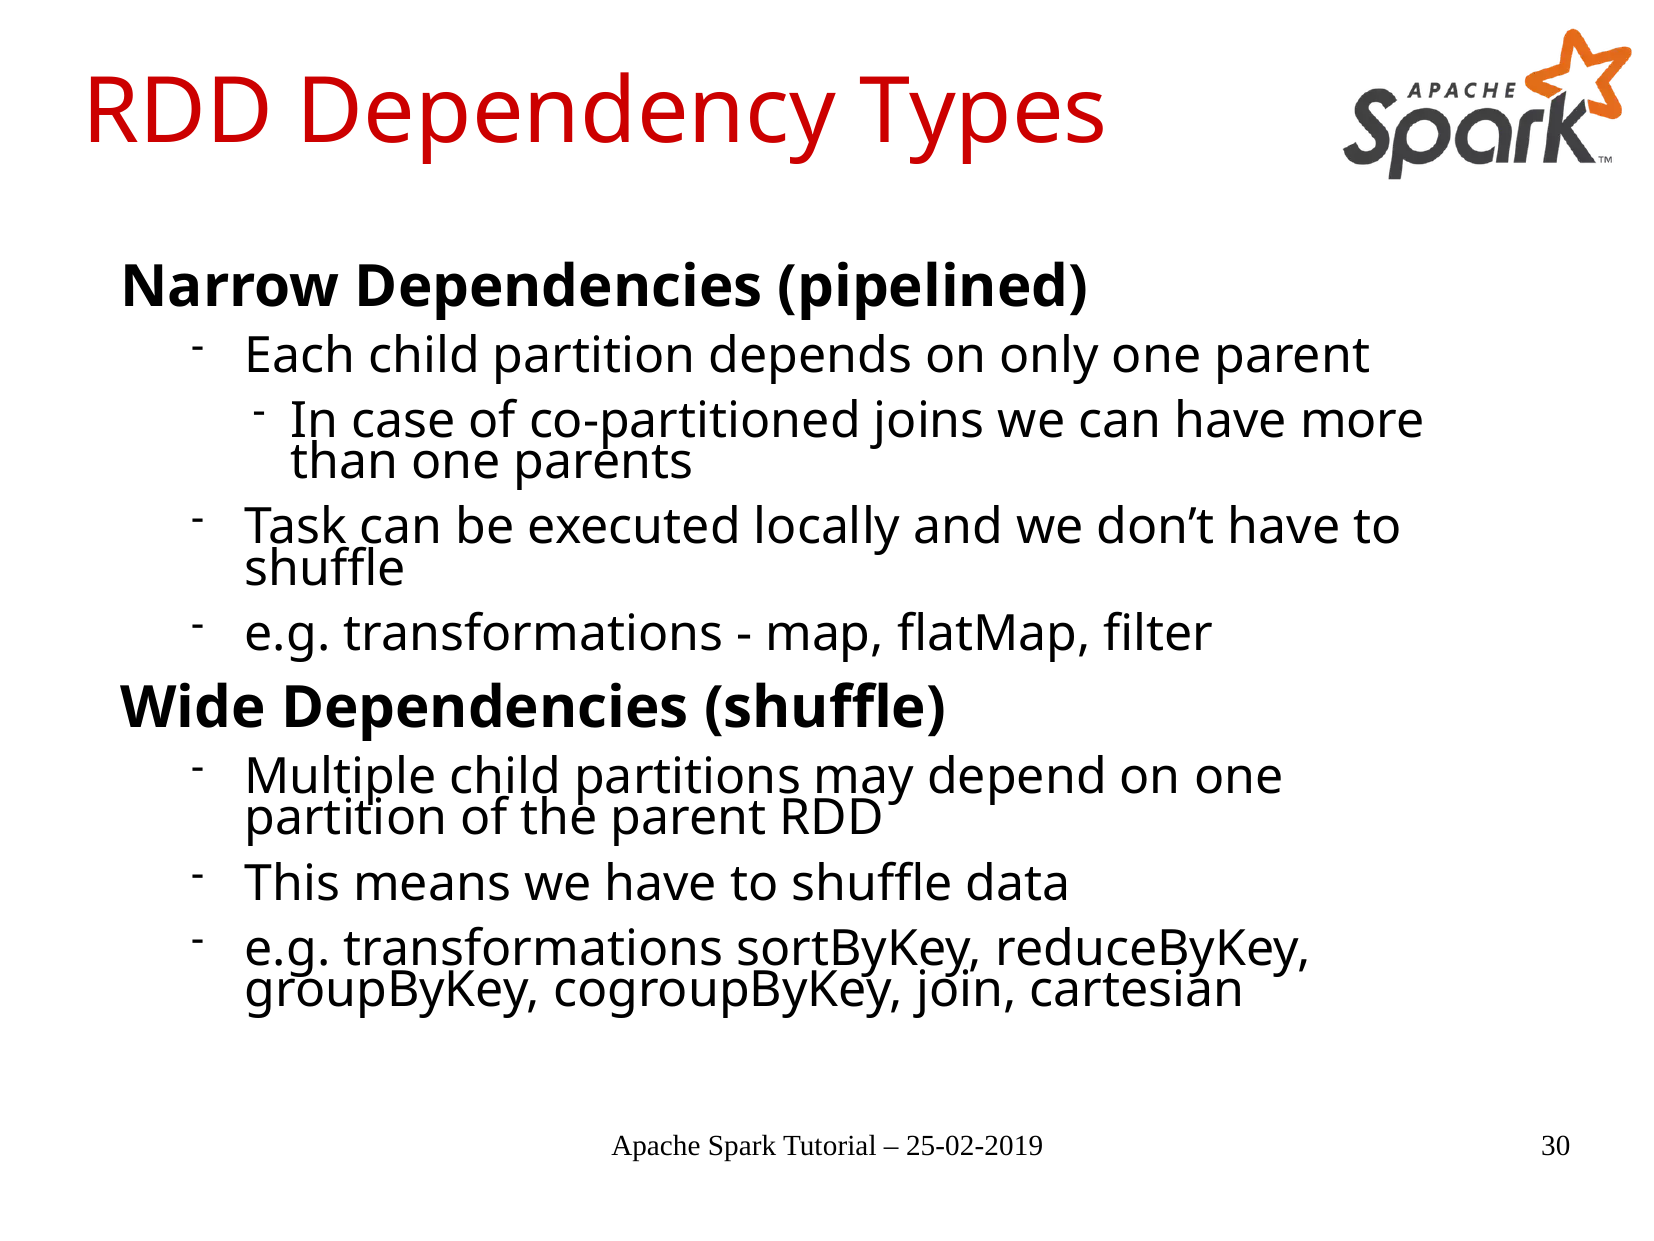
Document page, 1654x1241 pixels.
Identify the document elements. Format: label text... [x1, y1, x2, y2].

footer Apache Spark Tutorial – 25-02-2019 [565, 1129, 1090, 1215]
slide_number 30 [1185, 1129, 1571, 1215]
picture [1341, 27, 1632, 182]
title RDD Dependency Types [82, 2, 1571, 210]
text_box Narrow Dependencies (pipelined) Each child partition depends on only one parent In case of co-partitioned joins we can have more than one parents Task can be executed locally and we don’t have to shuffle e.g. transformations - map, flatMap, filter Wide Dependencies (shuffle) Multiple child partitions may depend on one partition of the parent RDD This means we have to shuffle data e.g. transformations sortByKey, reduceByKey, groupByKey, cogroupByKey, join, cartesian [102, 246, 1440, 1081]
